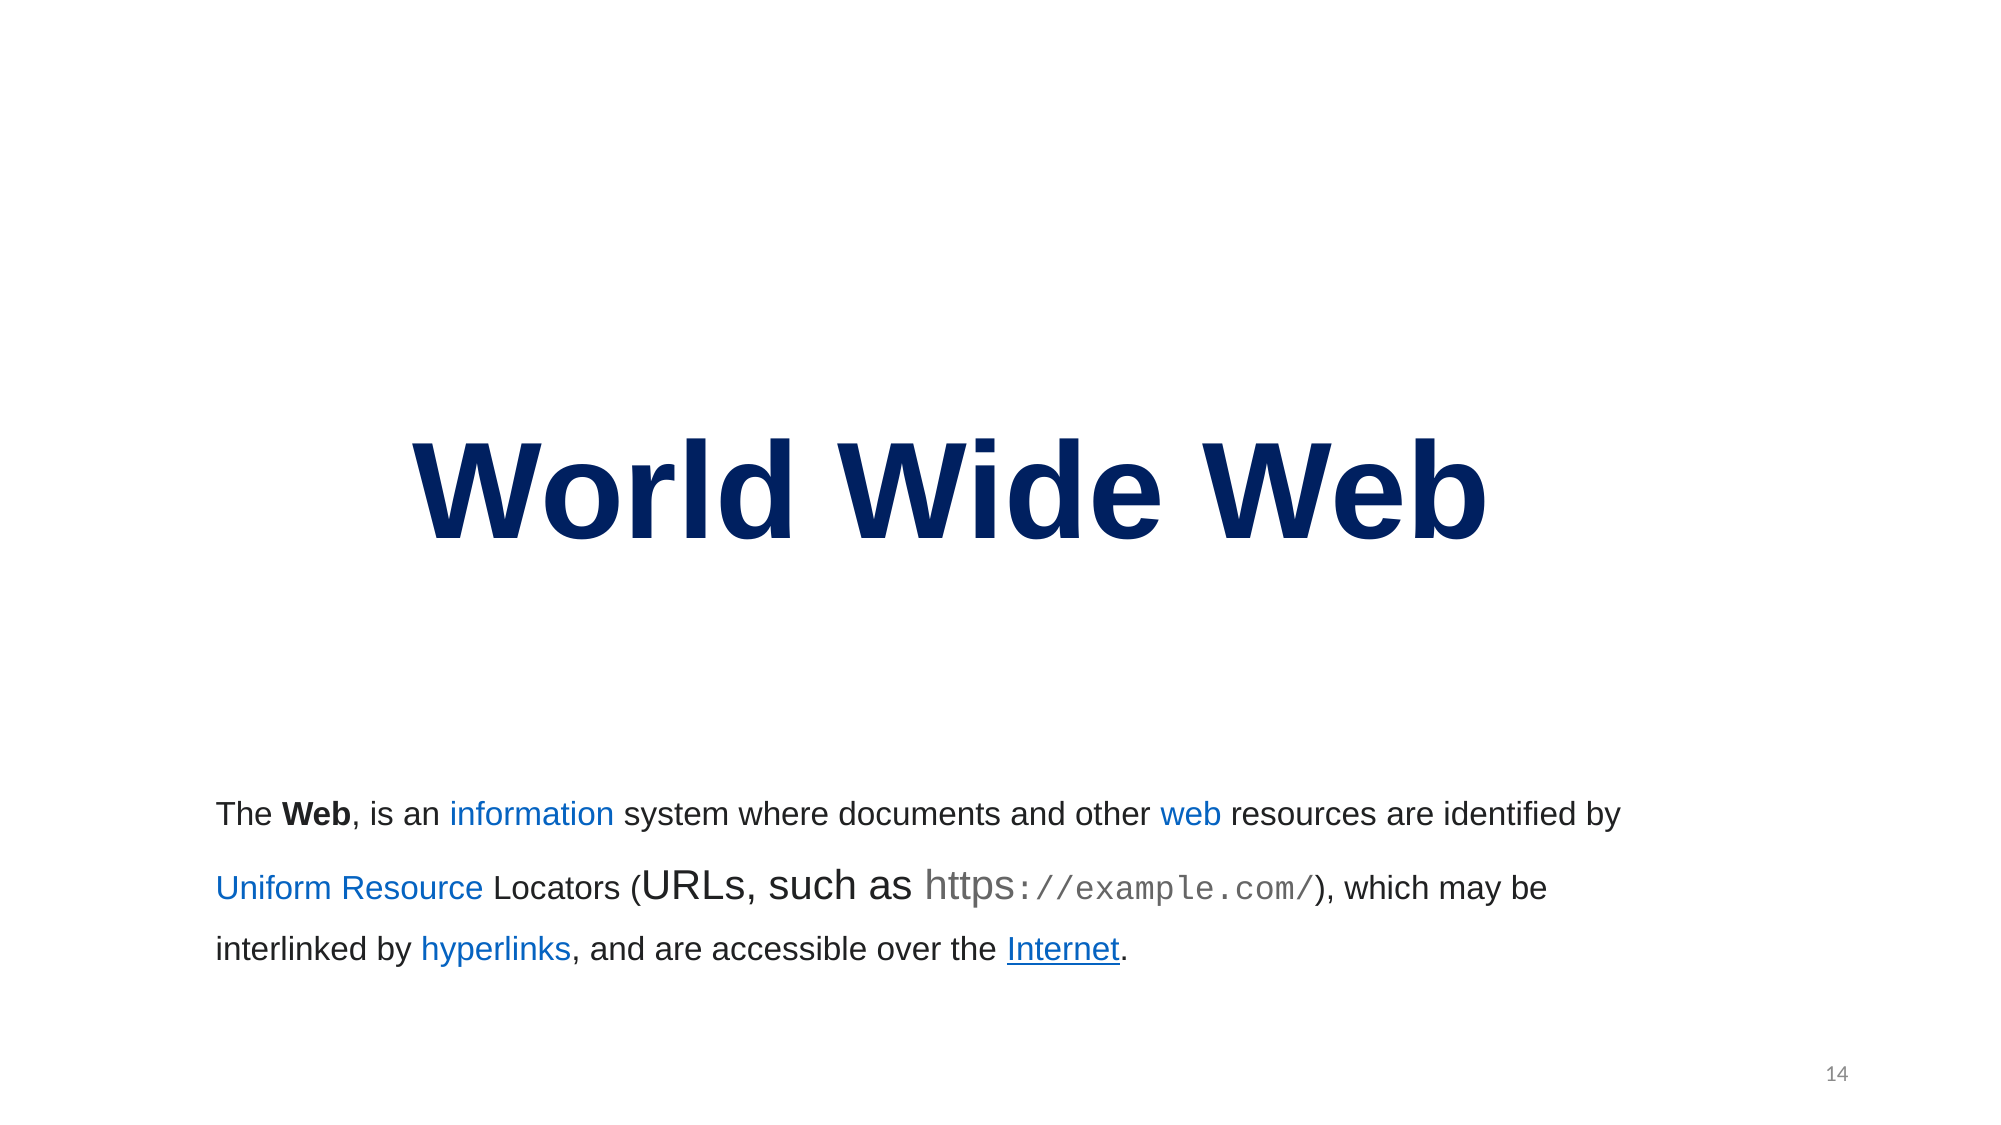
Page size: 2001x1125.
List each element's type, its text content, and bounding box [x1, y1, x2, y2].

text_box The Web, is an information system where documents and other web resources are identified by Uniform Resource Locators (URLs, such as https://example.com/), which may be interlinked by hyperlinks, and are accessible over the Internet. [200, 765, 1659, 975]
slide_number 13 [1413, 1042, 1864, 1103]
text_box World Wide Web [397, 393, 1507, 574]
